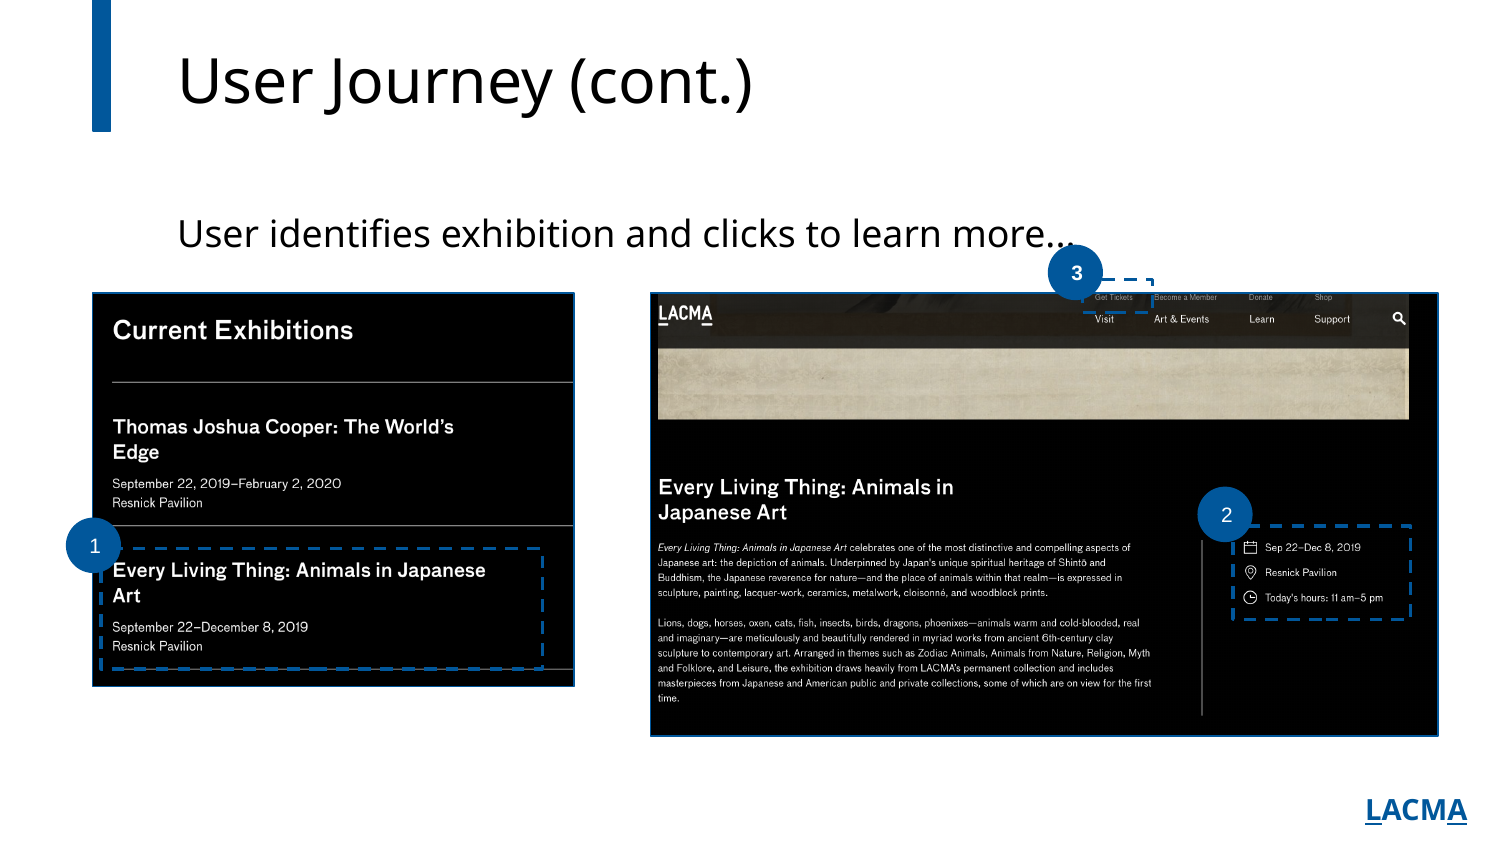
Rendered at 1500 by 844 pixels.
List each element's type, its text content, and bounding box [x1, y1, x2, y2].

picture [92, 293, 574, 686]
title User identifies exhibition and clicks to learn more... [162, 194, 1411, 300]
title LACMA [1350, 776, 1500, 844]
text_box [1048, 245, 1153, 313]
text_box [1197, 487, 1411, 620]
text_box [93, 0, 111, 132]
title User Journey (cont.) [162, 26, 1411, 132]
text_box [66, 518, 543, 670]
picture [650, 293, 1438, 736]
